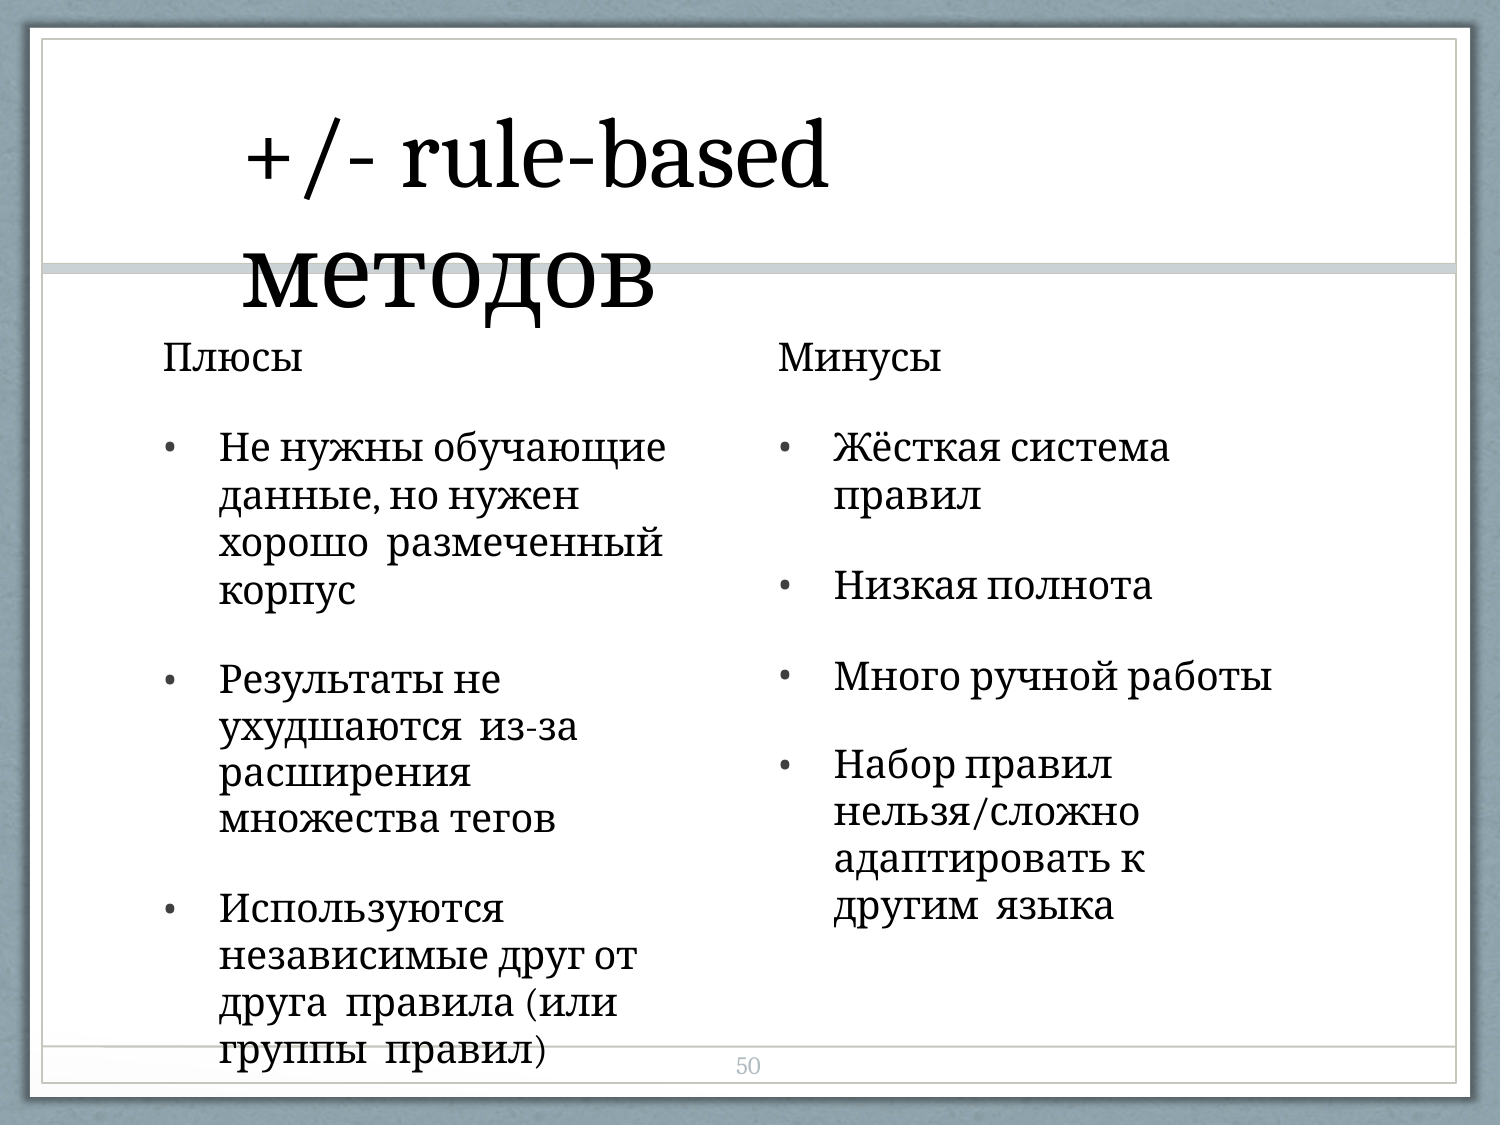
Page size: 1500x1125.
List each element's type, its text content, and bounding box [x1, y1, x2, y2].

list Плюсы Не нужны обучающие данные, но нужен хорошо размеченный корпус Результаты не ухудшаются из-за расширения множества тегов Используются независимые друг от друга правила (или группы правил) [160, 329, 711, 1074]
text_box Минусы Жёсткая система правил Низкая полнота Много ручной работы Набор правил нельзя/сложно адаптировать к другим языка [775, 329, 1283, 930]
title +/- rule-based методов [239, 85, 1261, 328]
picture [0, 0, 1500, 1125]
text_box 50 [734, 1047, 766, 1080]
